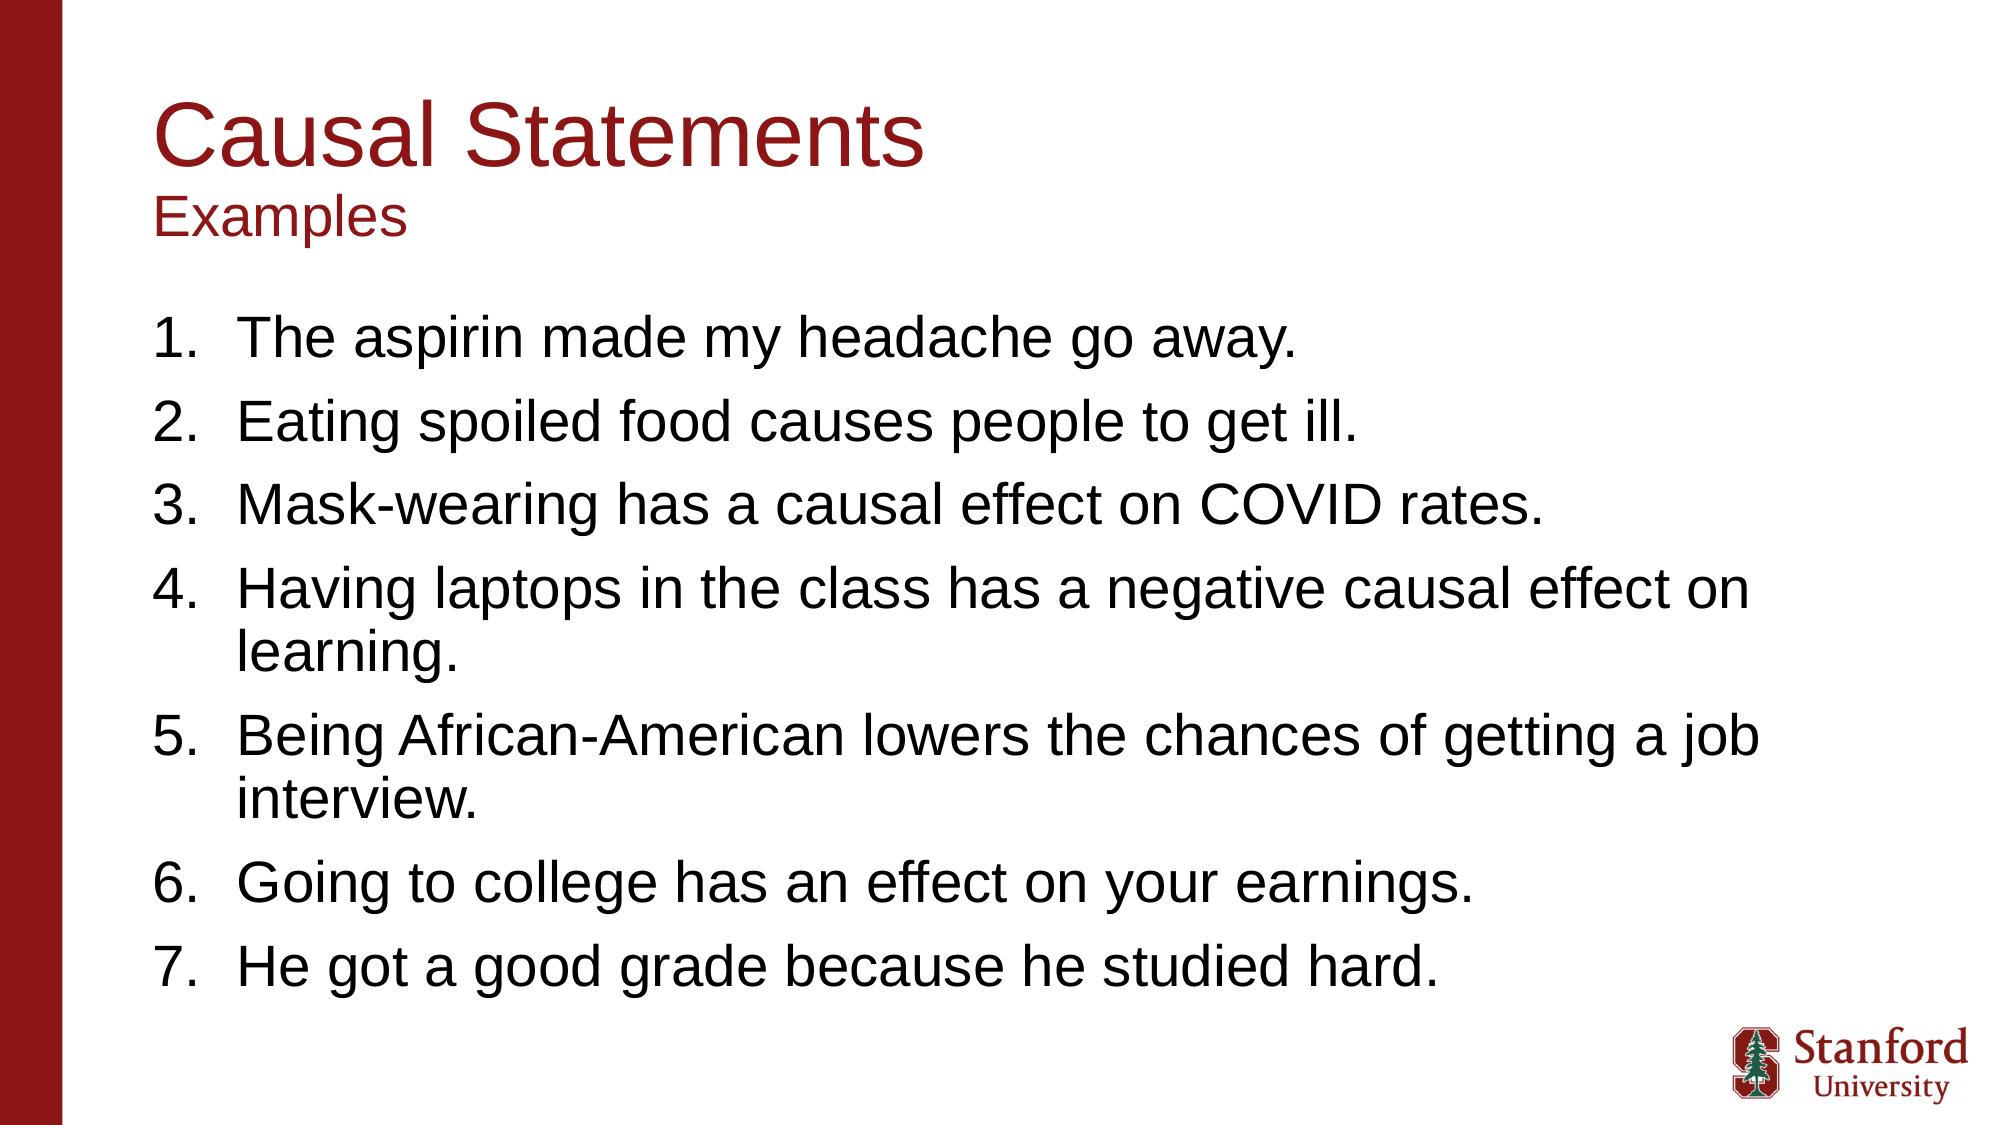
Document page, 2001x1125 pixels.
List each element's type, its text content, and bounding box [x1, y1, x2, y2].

picture [1726, 1023, 1969, 1107]
list The aspirin made my headache go away. Eating spoiled food causes people to get ill. Mask-wearing has a causal effect on COVID rates. Having laptops in the class has a negative causal effect on learning. Being African-American lowers the chances of getting a job interview. Going to college has an effect on your earnings. He got a good grade because he studied hard. [137, 299, 1939, 1014]
title Causal Statements Examples [137, 59, 1863, 278]
